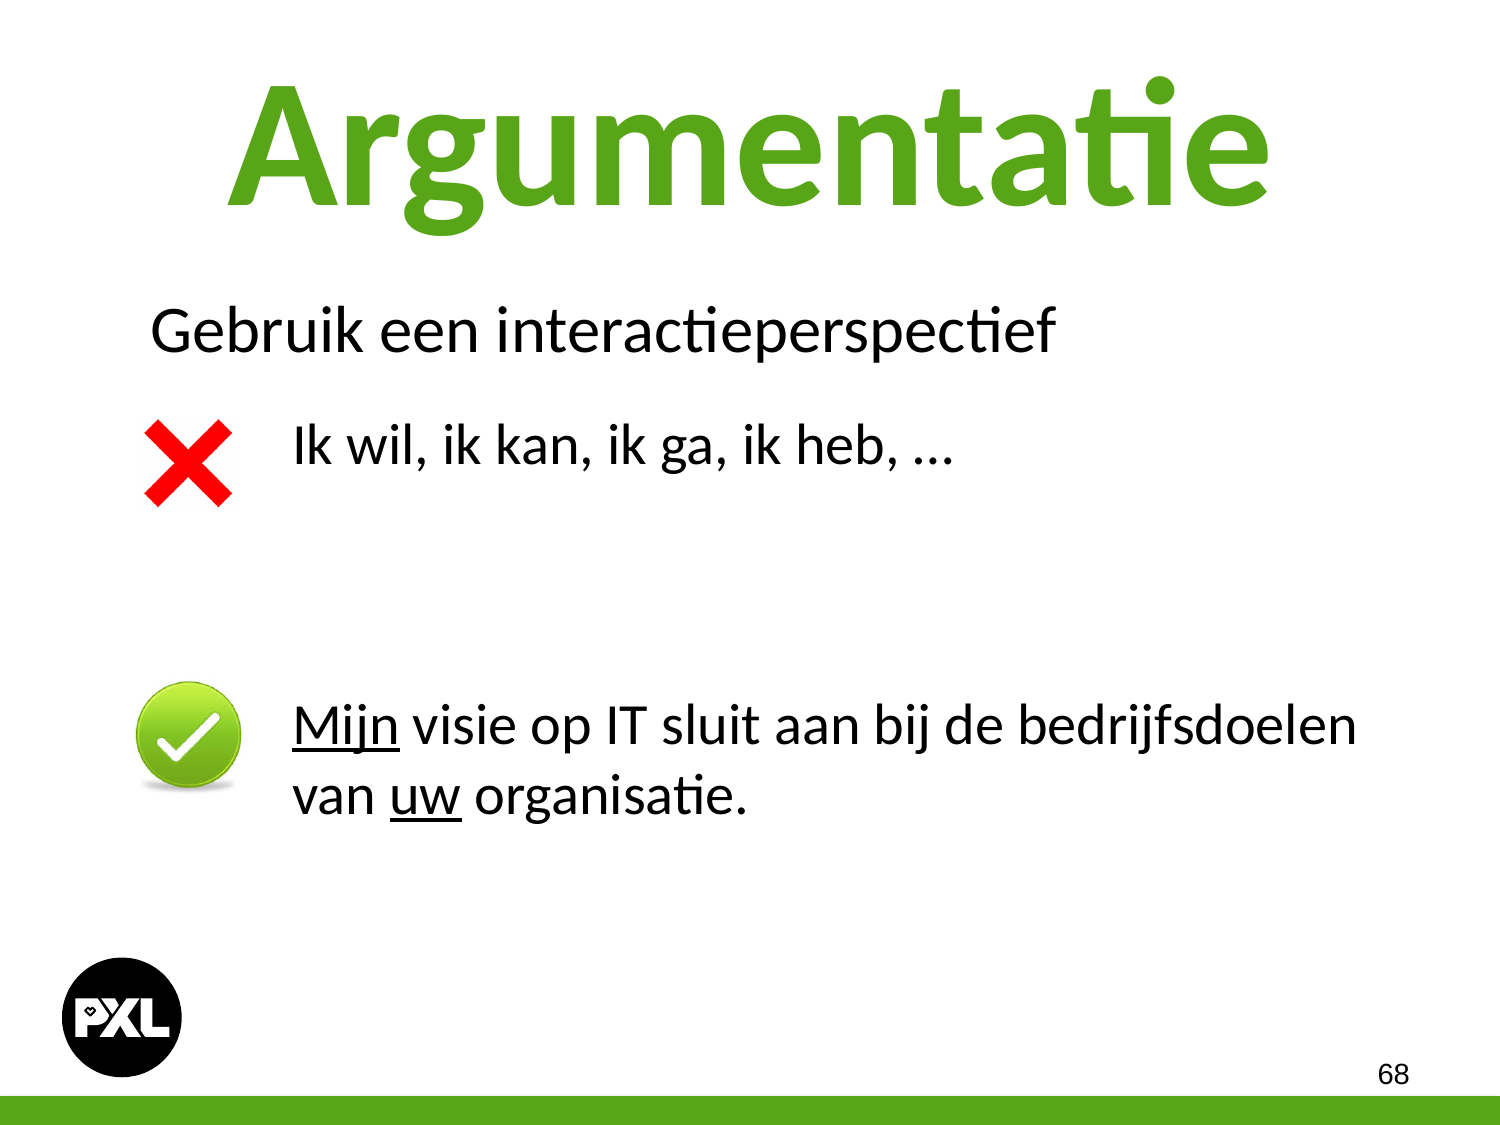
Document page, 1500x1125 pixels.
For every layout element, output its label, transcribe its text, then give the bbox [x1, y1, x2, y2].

slide_number 68 [1074, 1044, 1425, 1103]
picture [114, 656, 262, 803]
text_box Ik wil, ik kan, ik ga, ik heb, … Mijn visie op IT sluit aan bij de bedrijfsdoelen van uw organisatie. [277, 398, 1449, 1044]
text_box Gebruik een interactieperspectief [135, 278, 1400, 373]
title Argumentatie [53, 90, 1449, 176]
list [141, 416, 235, 510]
